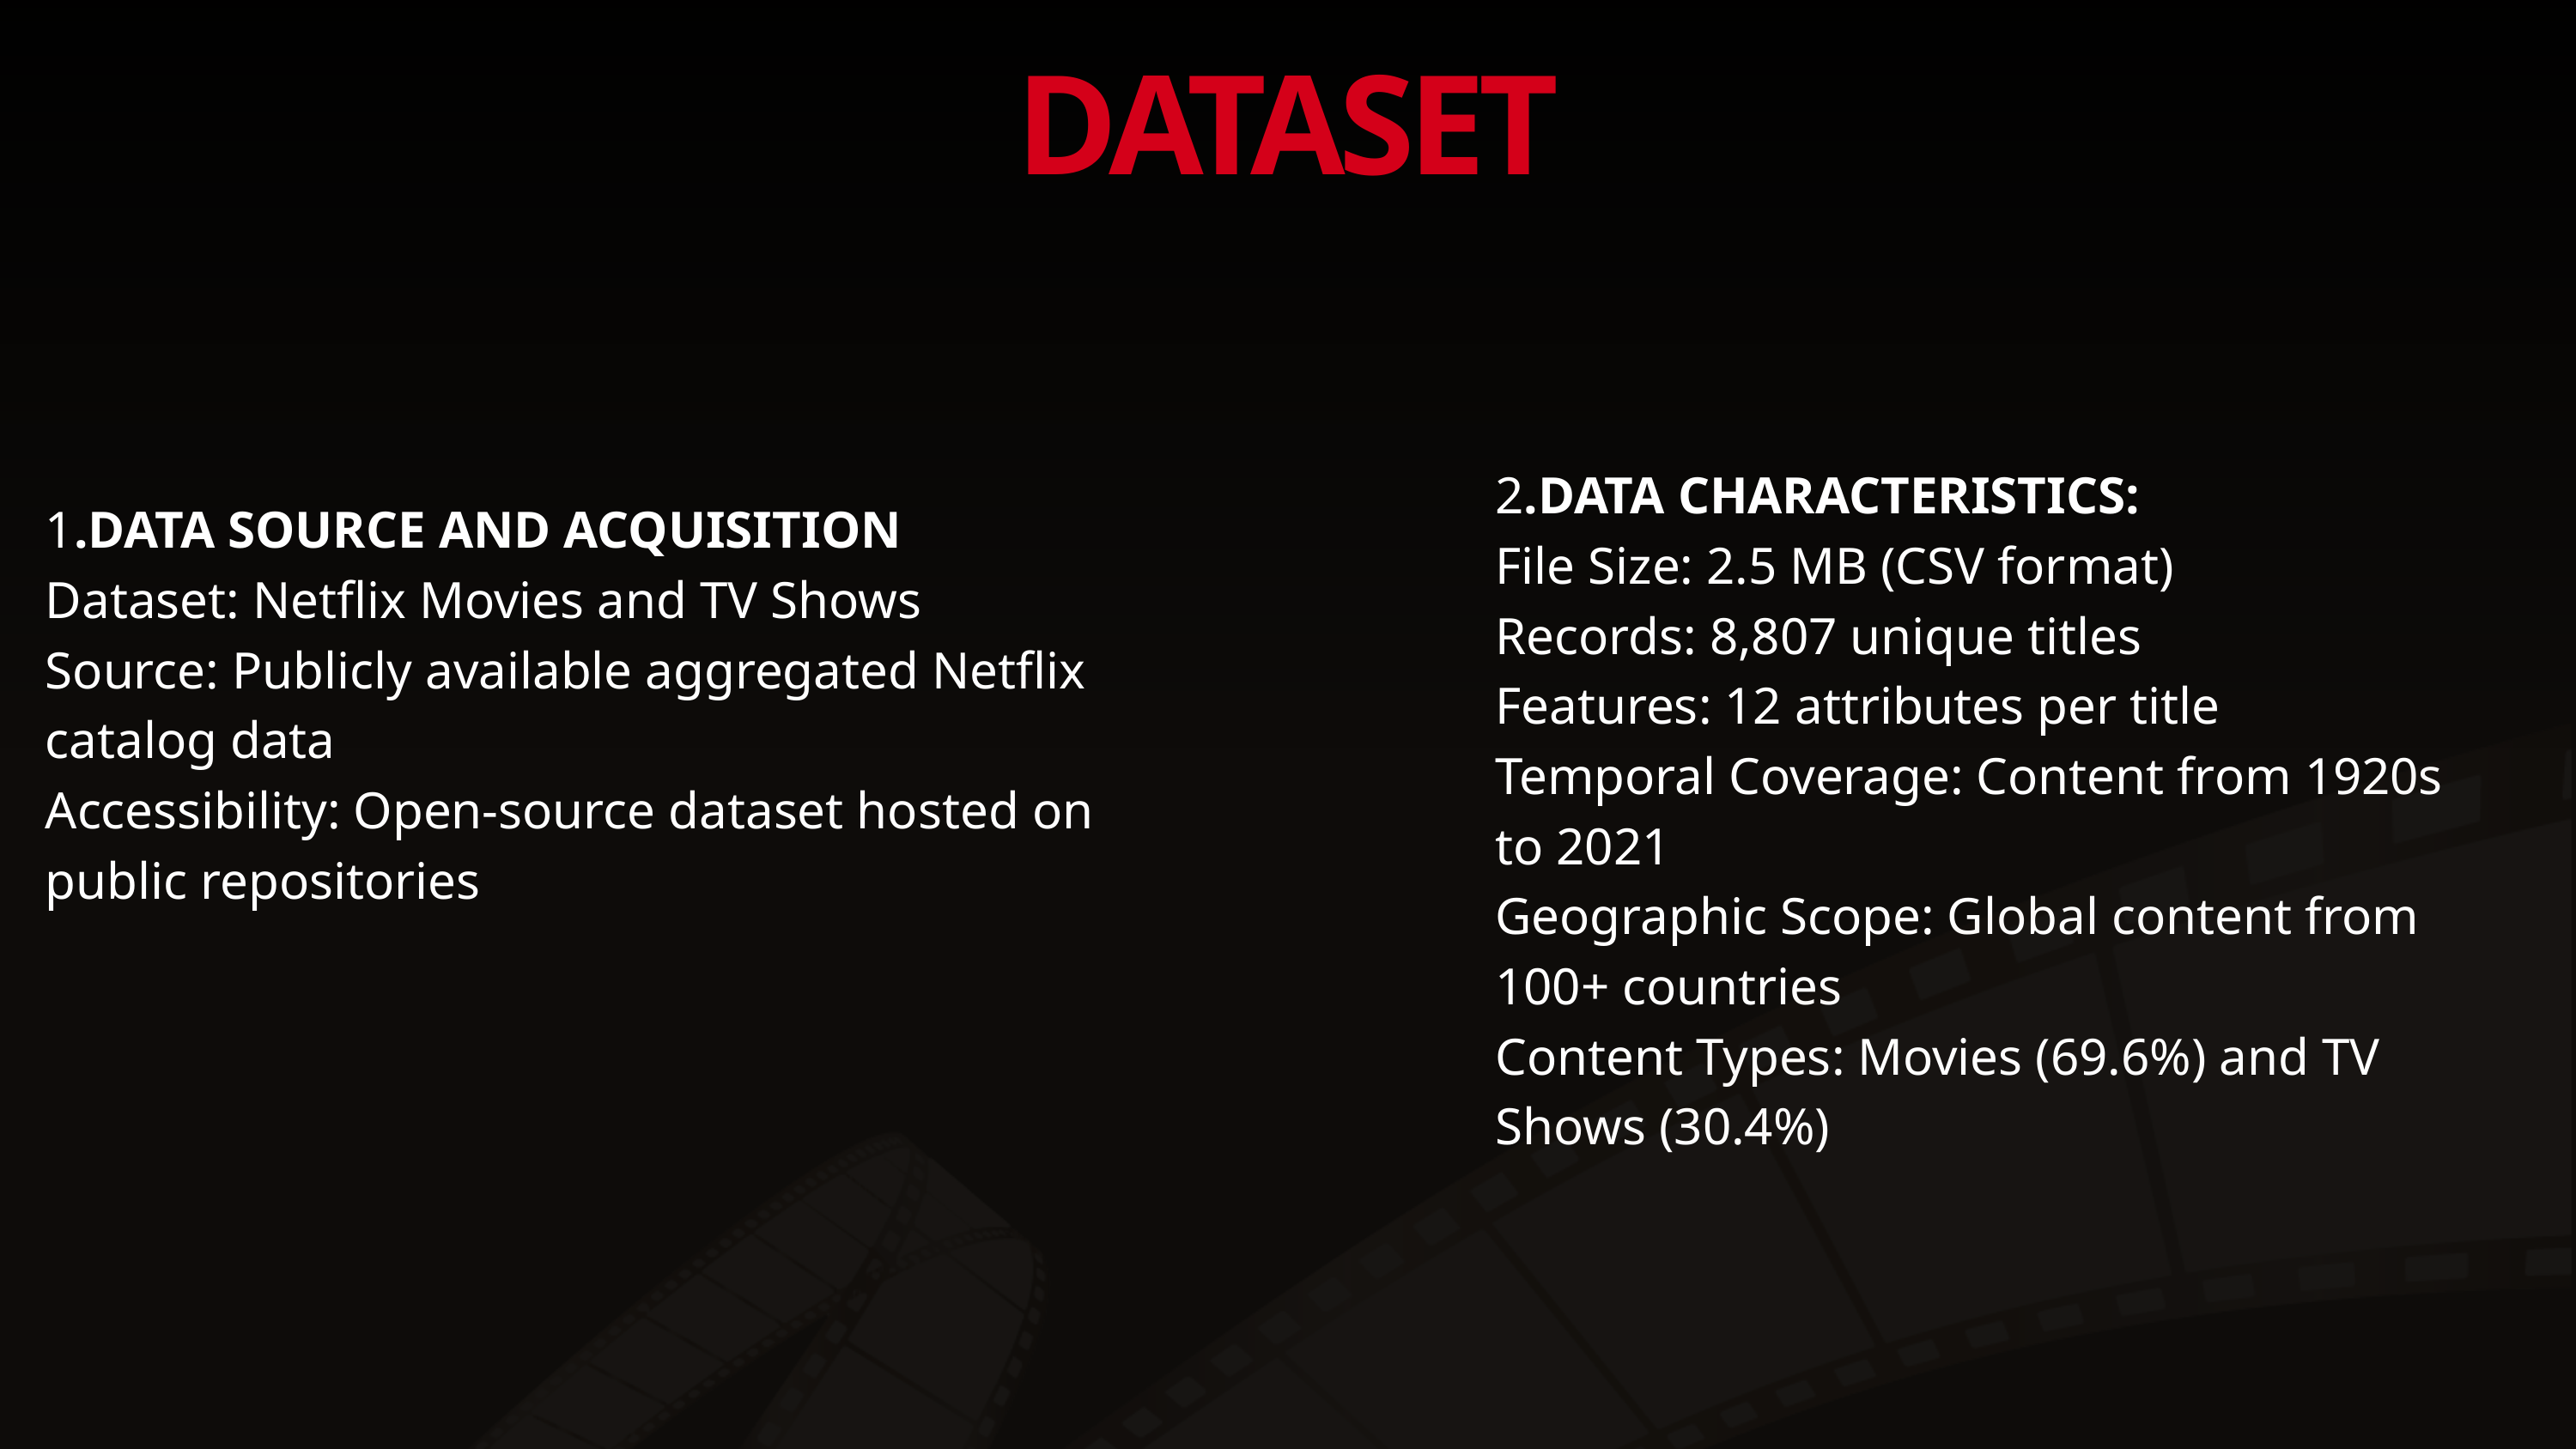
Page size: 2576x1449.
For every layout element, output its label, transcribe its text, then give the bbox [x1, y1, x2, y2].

text_box [287, 758, 2574, 1449]
text_box 1.DATA SOURCE AND ACQUISITION Dataset: Netflix Movies and TV Shows Source: Publicly available aggregated Netflix catalog data Accessibility: Open-source dataset hosted on public repositories [45, 758, 287, 1050]
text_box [0, 0, 2576, 749]
